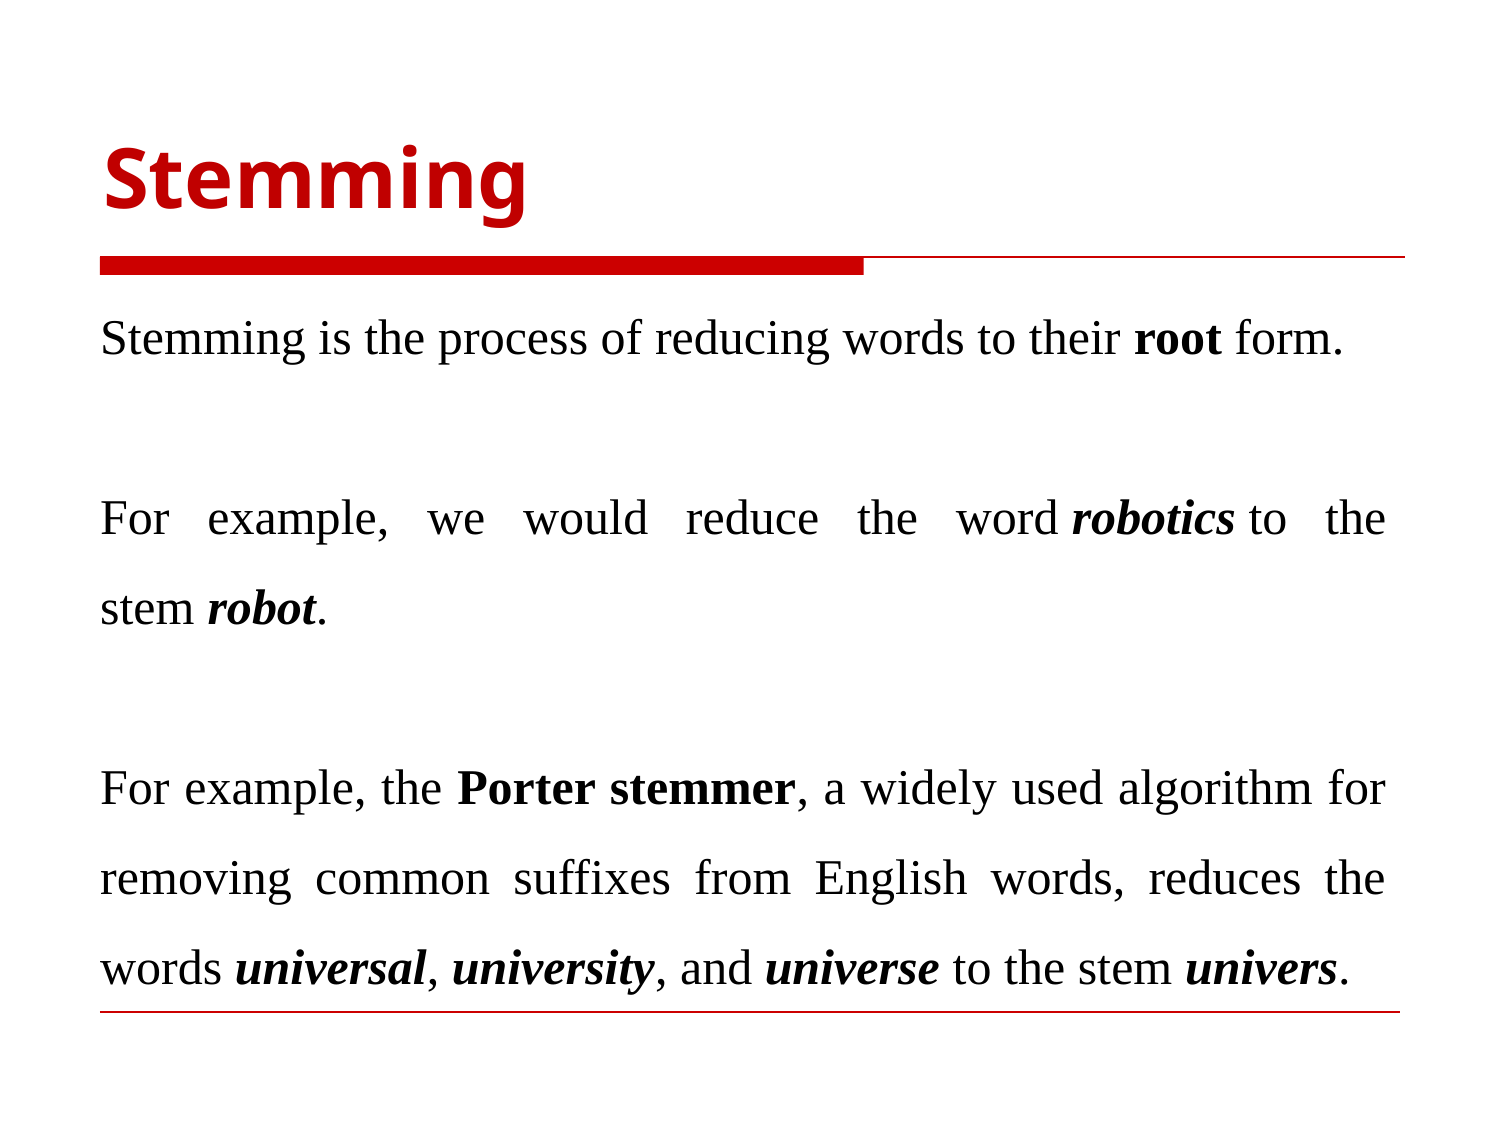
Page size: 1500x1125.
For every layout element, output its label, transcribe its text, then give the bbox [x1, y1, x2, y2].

list Stemming is the process of reducing words to their root form. For example, we would reduce the word robotics to the stem robot. For example, the Porter stemmer, a widely used algorithm for removing common suffixes from English words, reduces the words universal, university, and universe to the stem univers. [100, 275, 1387, 1002]
title Stemming [103, 125, 864, 226]
